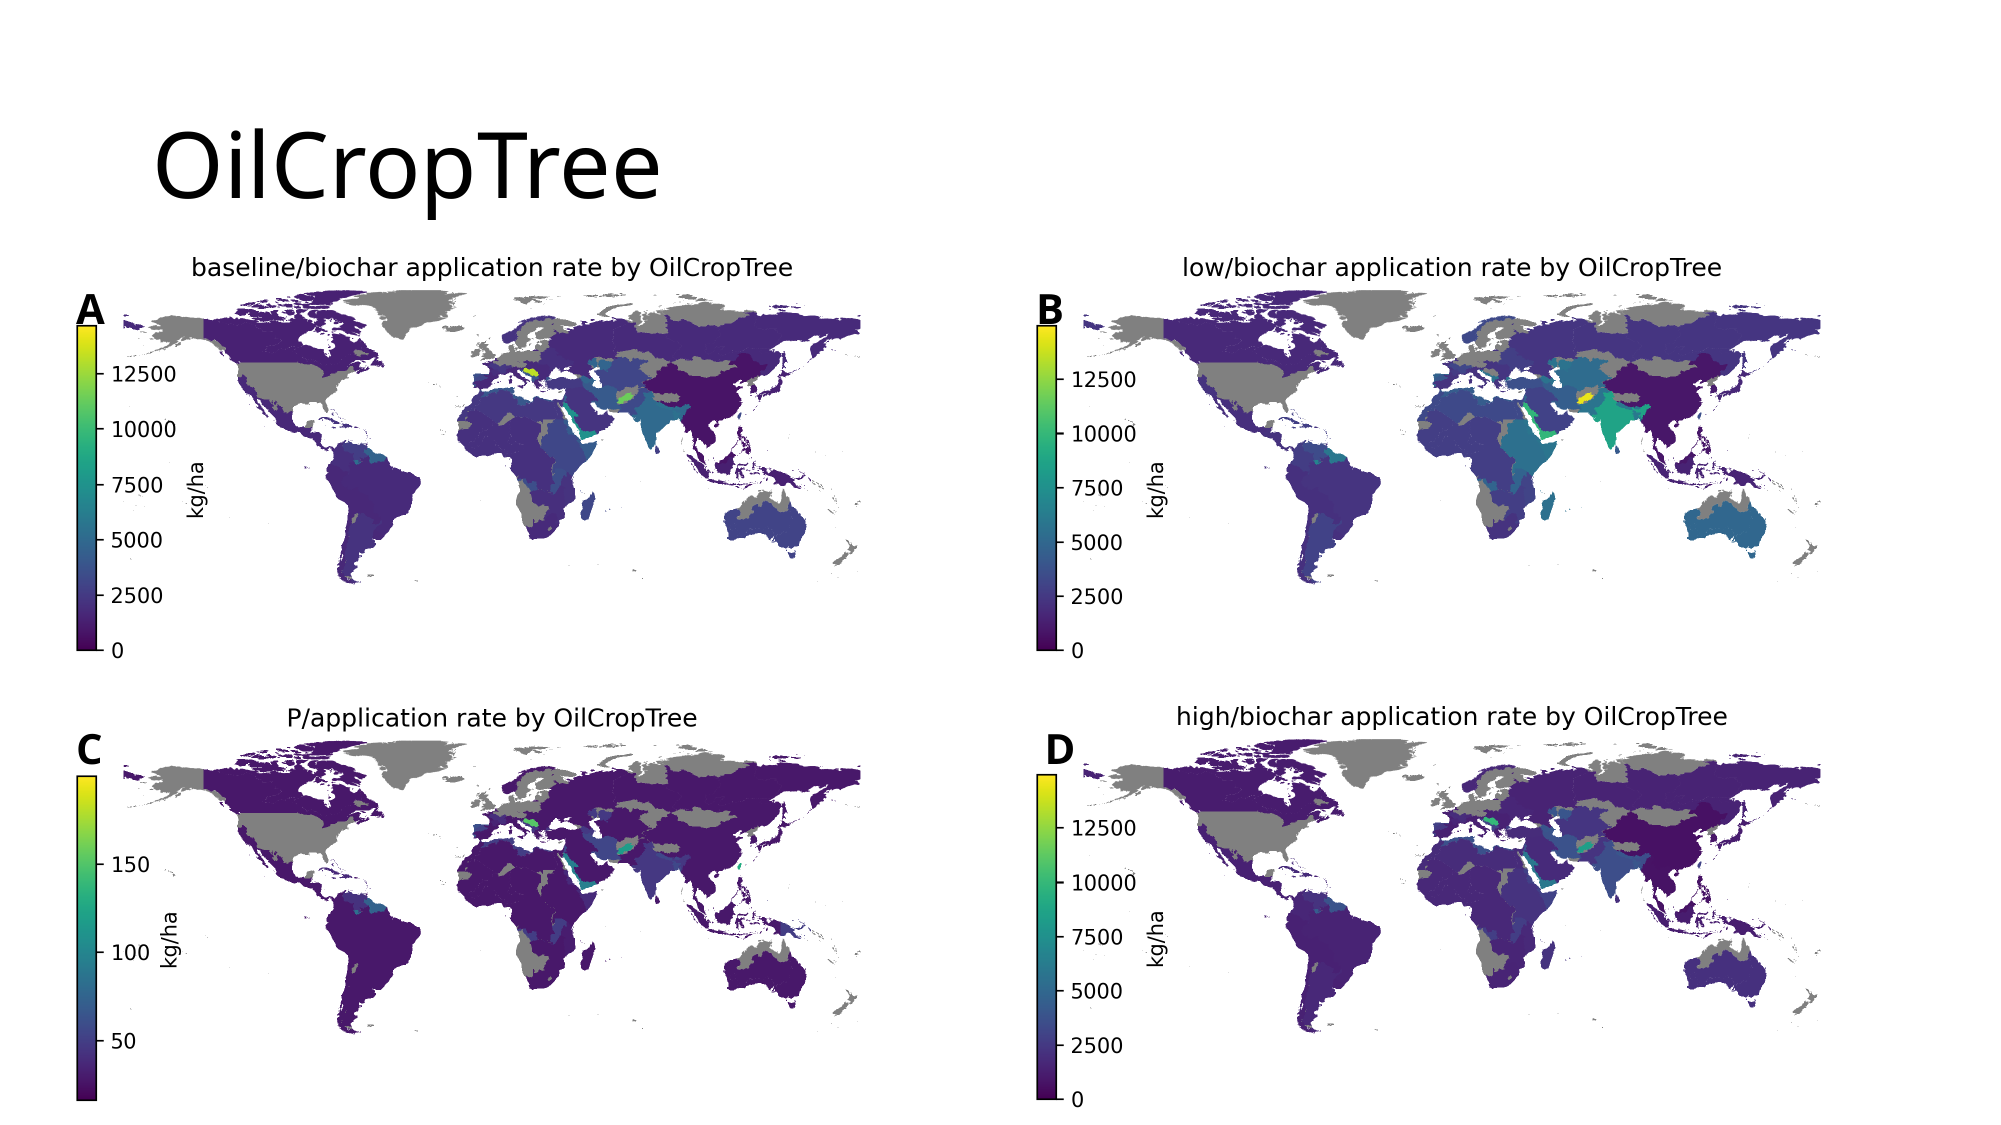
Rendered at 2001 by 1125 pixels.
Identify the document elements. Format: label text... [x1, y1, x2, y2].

picture [0, 250, 1921, 1125]
title OilCropTree [137, 59, 1863, 250]
